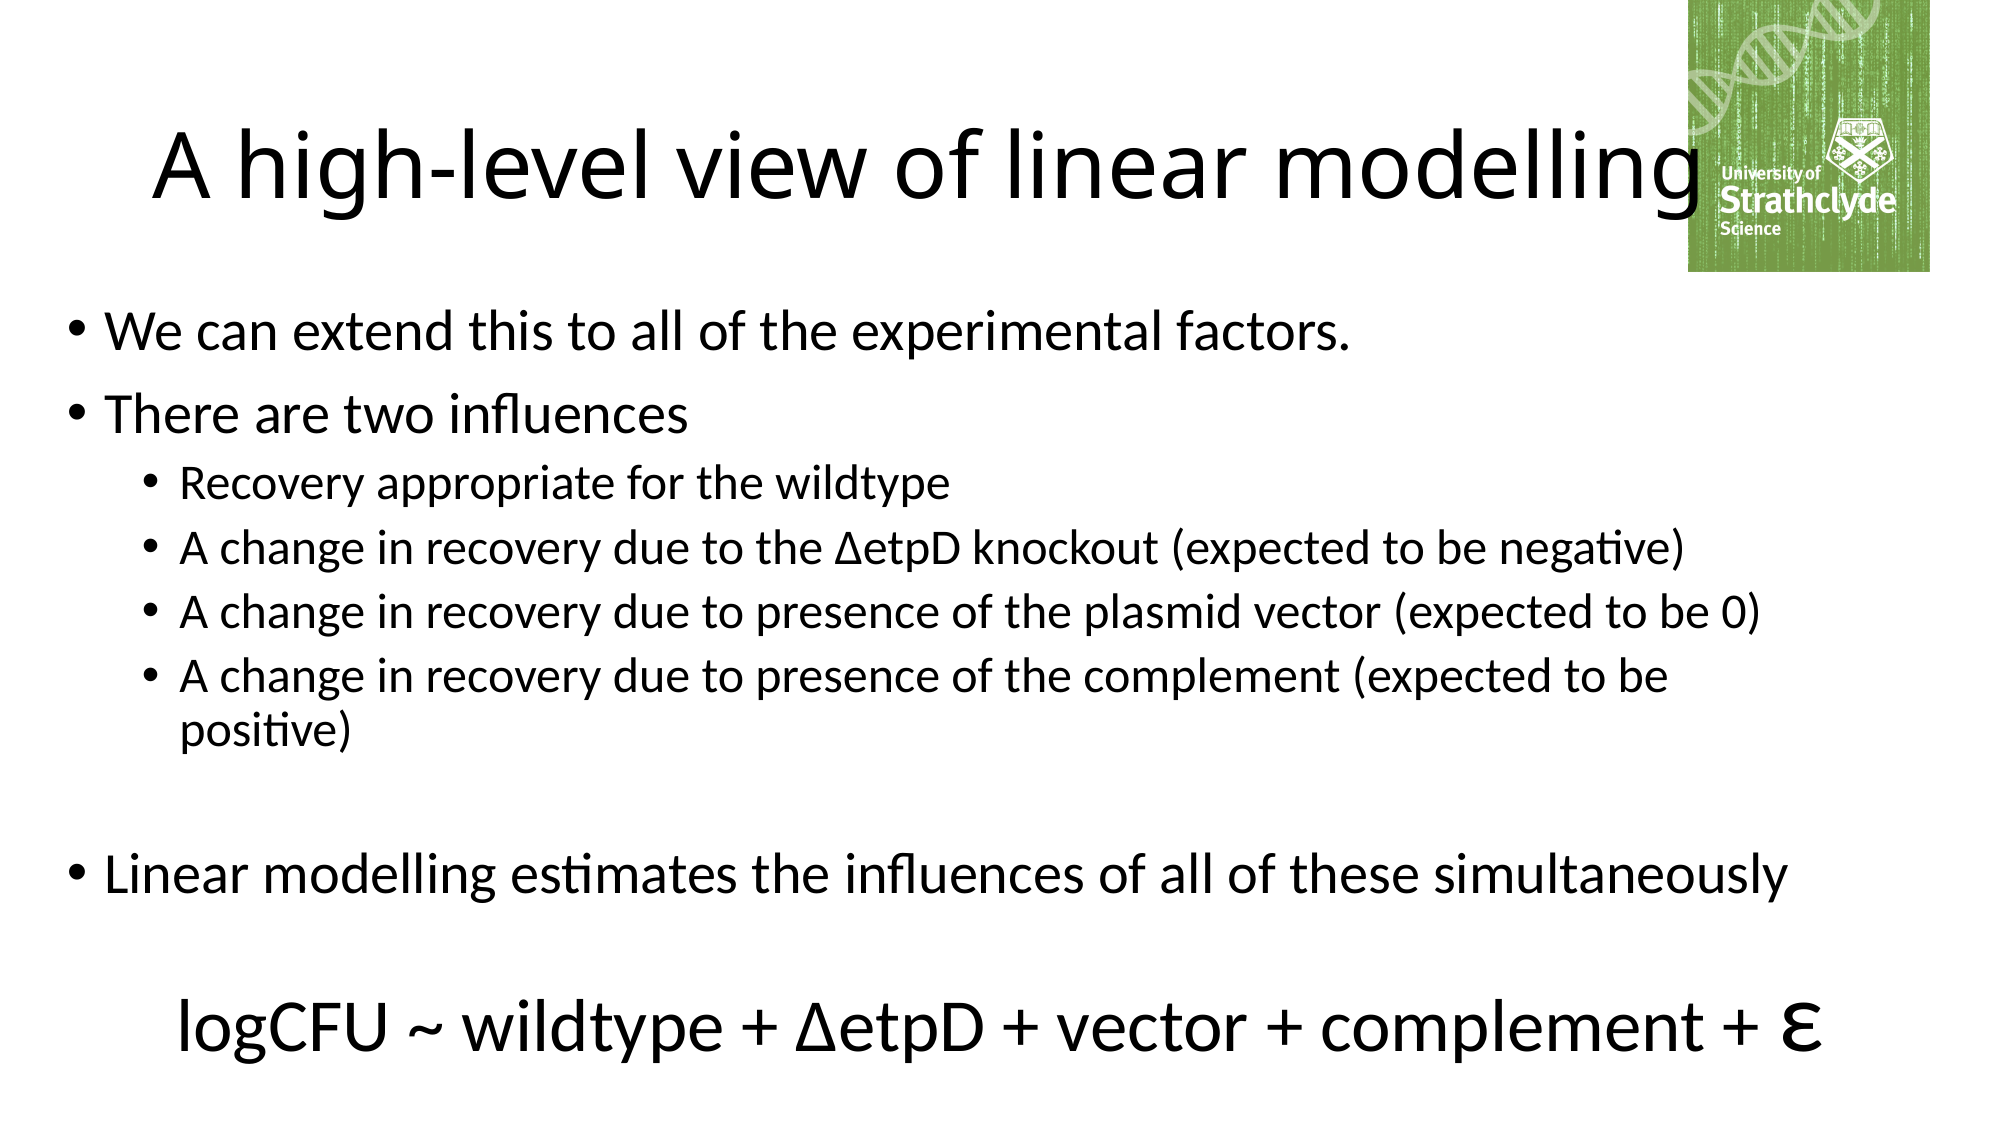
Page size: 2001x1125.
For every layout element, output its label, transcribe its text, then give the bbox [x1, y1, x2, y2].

list We can extend this to all of the experimental factors. There are two influences Recovery appropriate for the wildtype A change in recovery due to the ΔetpD knockout (expected to be negative) A change in recovery due to presence of the plasmid vector (expected to be 0) A change in recovery due to presence of the complement (expected to be positive) Linear modelling estimates the influences of all of these simultaneously [51, 292, 1863, 929]
title A high-level view of linear modelling [137, 59, 1863, 278]
picture [1688, 0, 1930, 272]
text_box logCFU ~ wildtype + ΔetpD + vector + complement + ε [161, 943, 1839, 1079]
